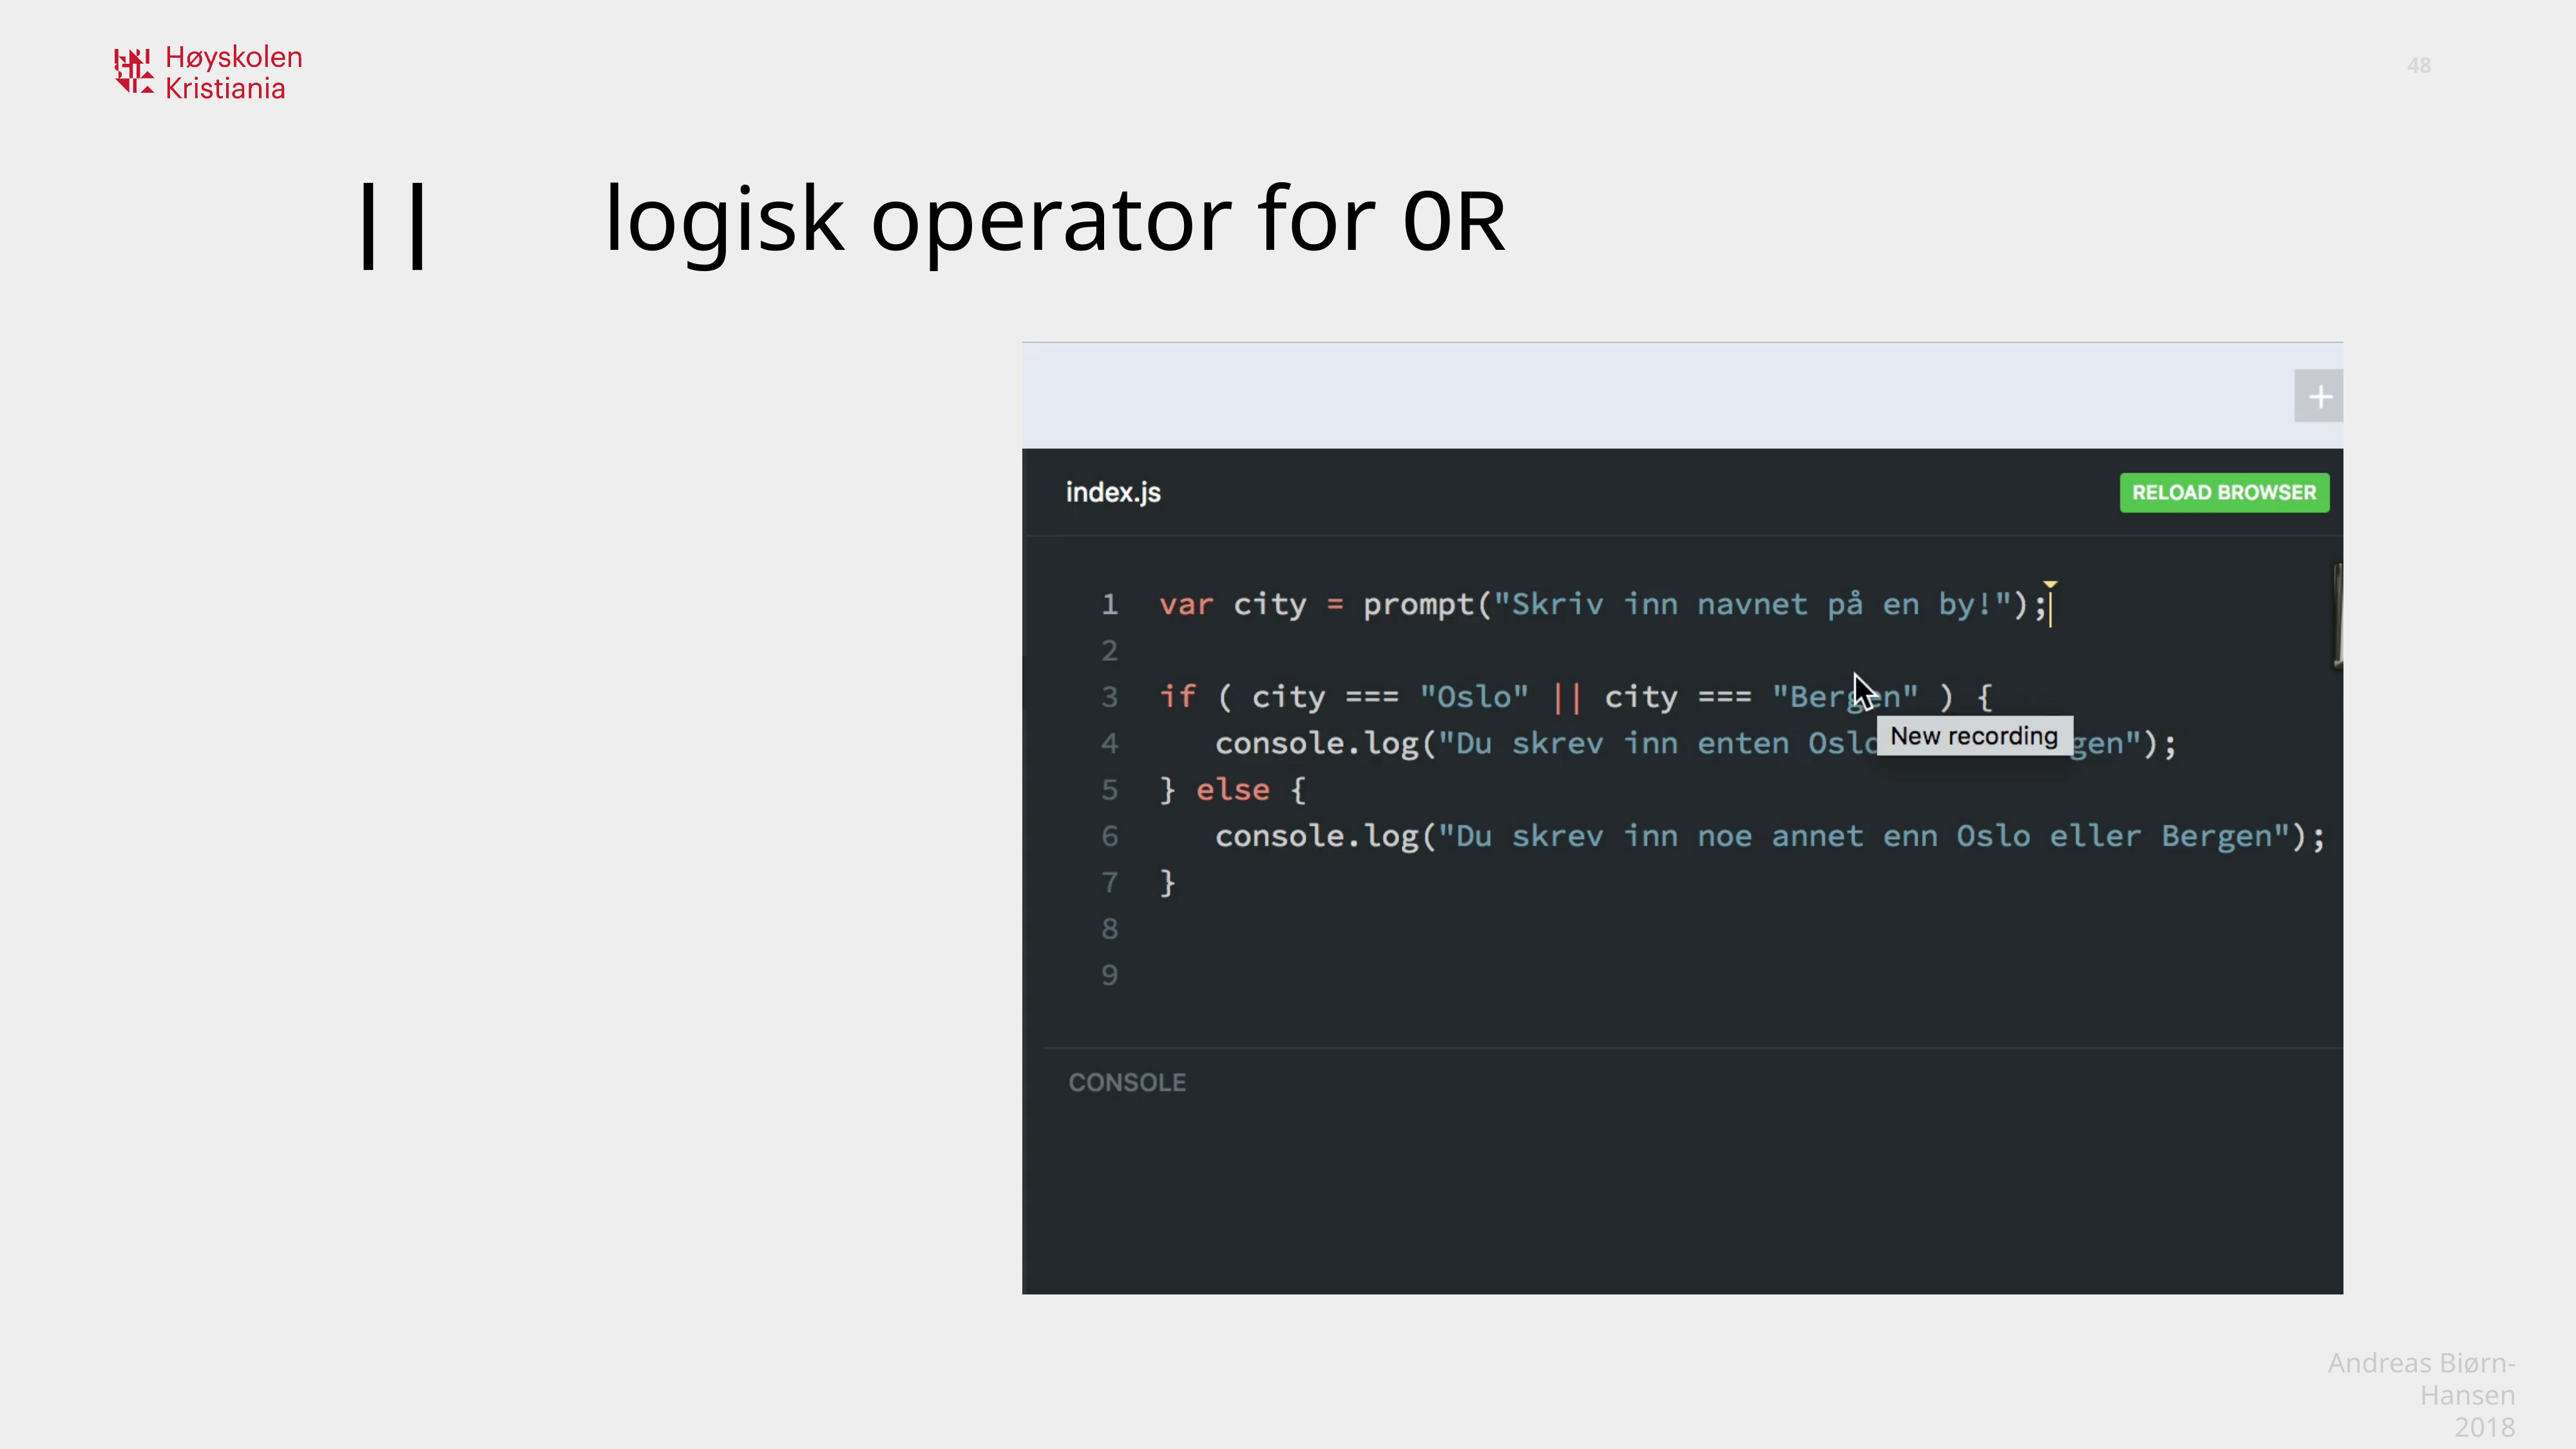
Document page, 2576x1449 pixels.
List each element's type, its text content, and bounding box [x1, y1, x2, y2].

picture [115, 49, 157, 95]
picture [160, 35, 314, 135]
text_box || logisk operator for OR [335, 156, 2293, 341]
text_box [1022, 340, 2344, 1295]
